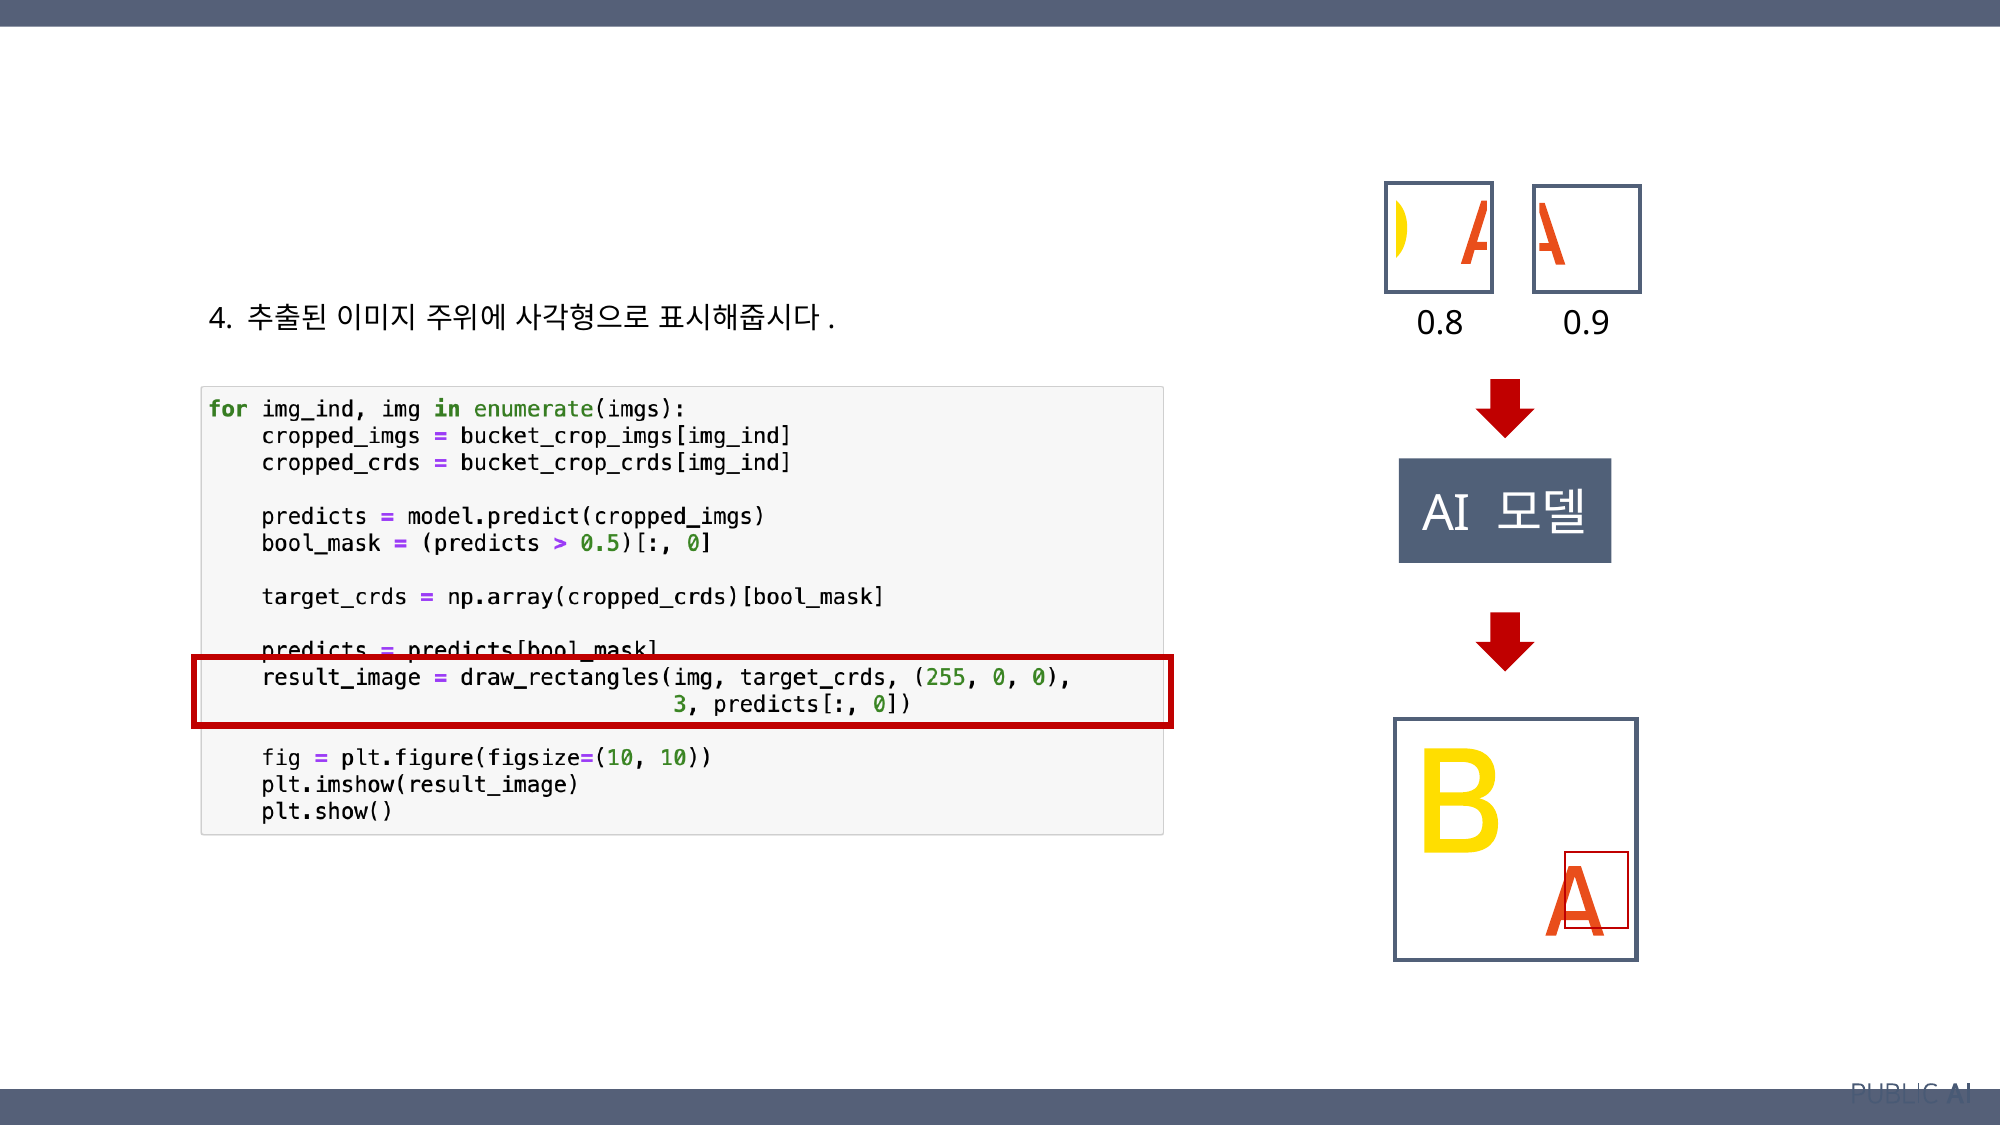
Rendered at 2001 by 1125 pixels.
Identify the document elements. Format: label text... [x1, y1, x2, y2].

picture [1392, 700, 1664, 979]
text_box 0.8 [1401, 293, 1479, 349]
text_box [1472, 611, 1538, 673]
text_box AI 모델 [1398, 457, 1612, 564]
picture [193, 379, 1171, 843]
text_box 4. 추출된 이미지 주위에 사각형으로 표시해줍시다. [193, 291, 875, 342]
text_box 0.9 [1548, 293, 1625, 349]
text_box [1533, 185, 1640, 292]
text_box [1386, 182, 1493, 292]
text_box [1472, 378, 1538, 440]
